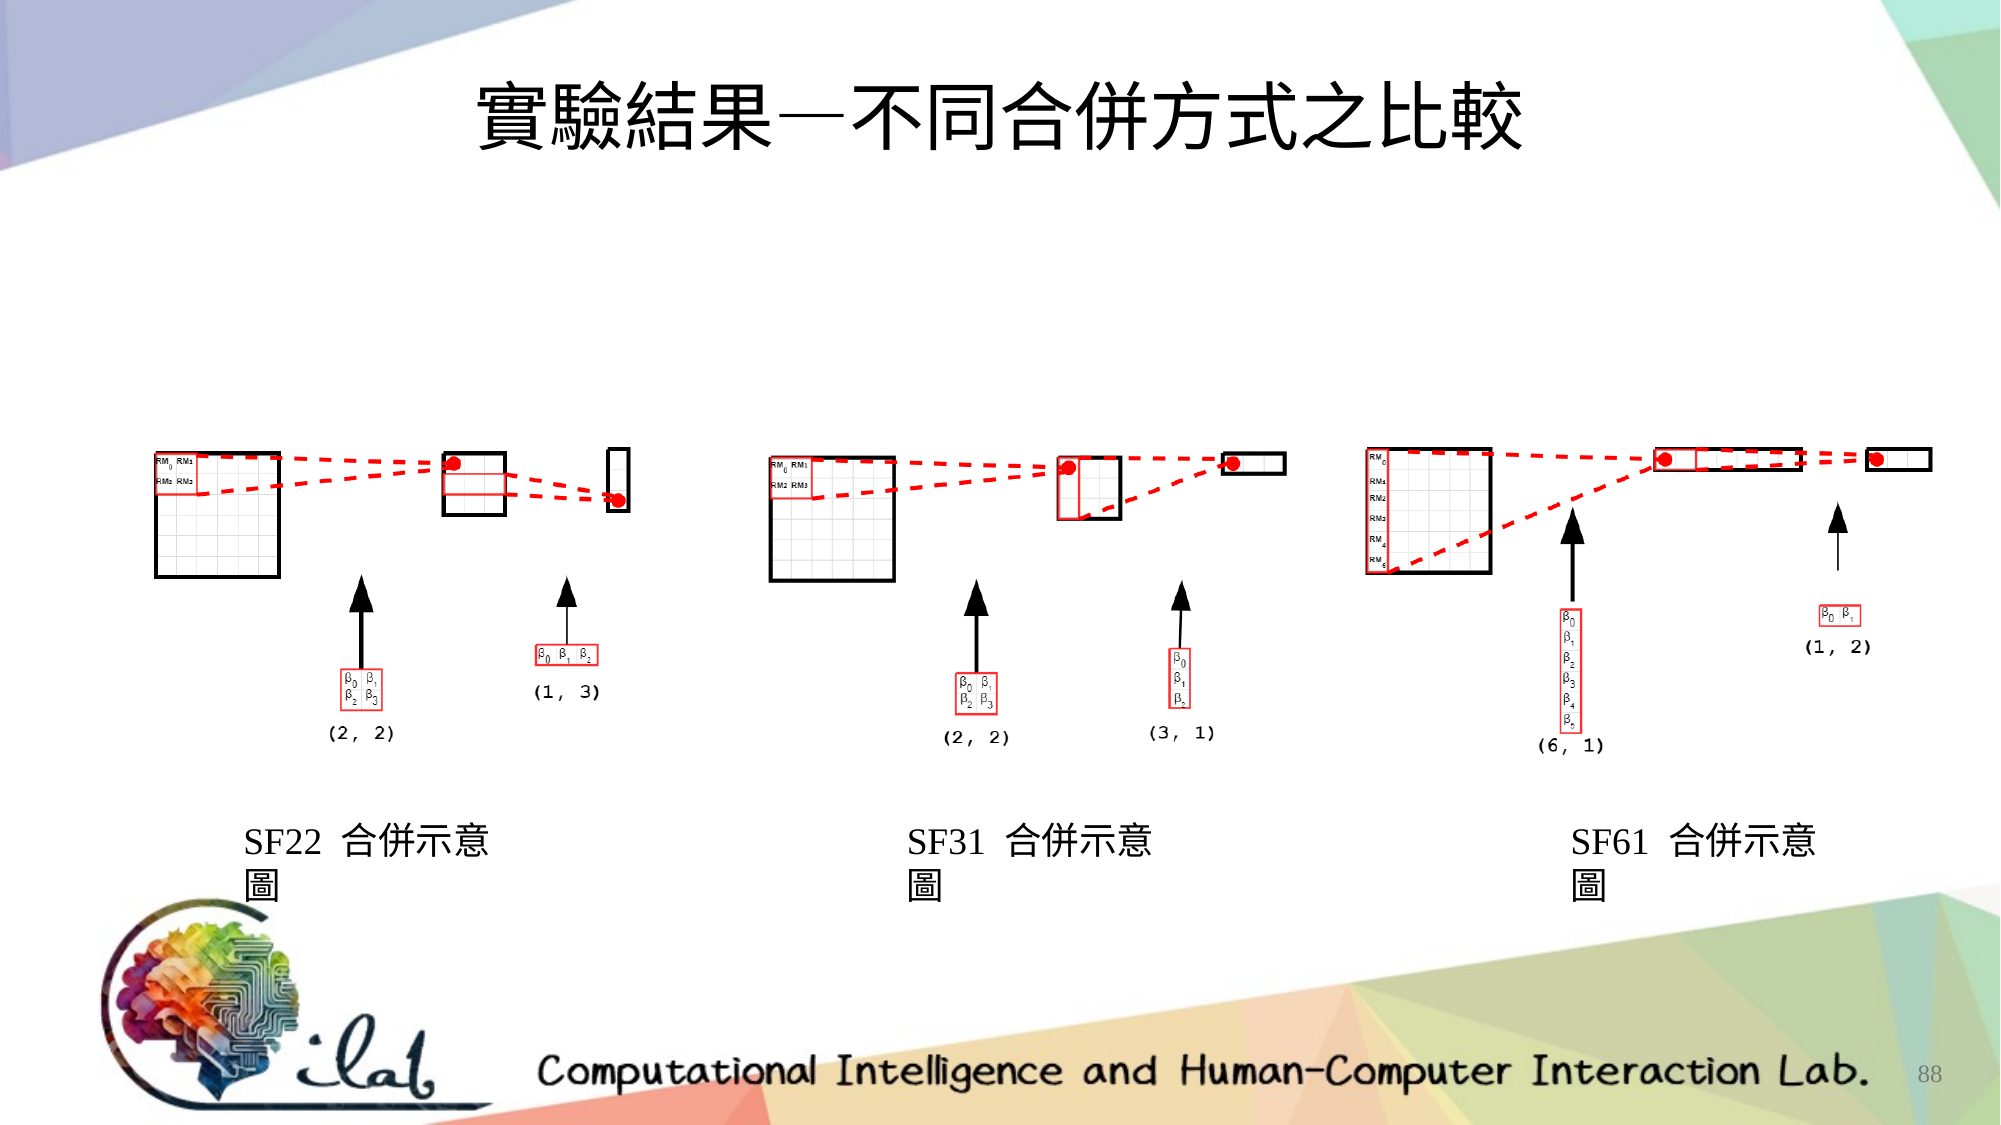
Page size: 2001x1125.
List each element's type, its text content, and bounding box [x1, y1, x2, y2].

slide_number 88 [1507, 1042, 1958, 1103]
picture [0, 0, 2001, 1125]
text_box SF22 合併示意圖 [228, 809, 539, 915]
text_box SF61 合併示意圖 [1555, 809, 1866, 915]
text_box SF31 合併示意圖 [892, 809, 1202, 915]
text_box 實驗結果—不同合併方式之比較 [460, 62, 1540, 167]
